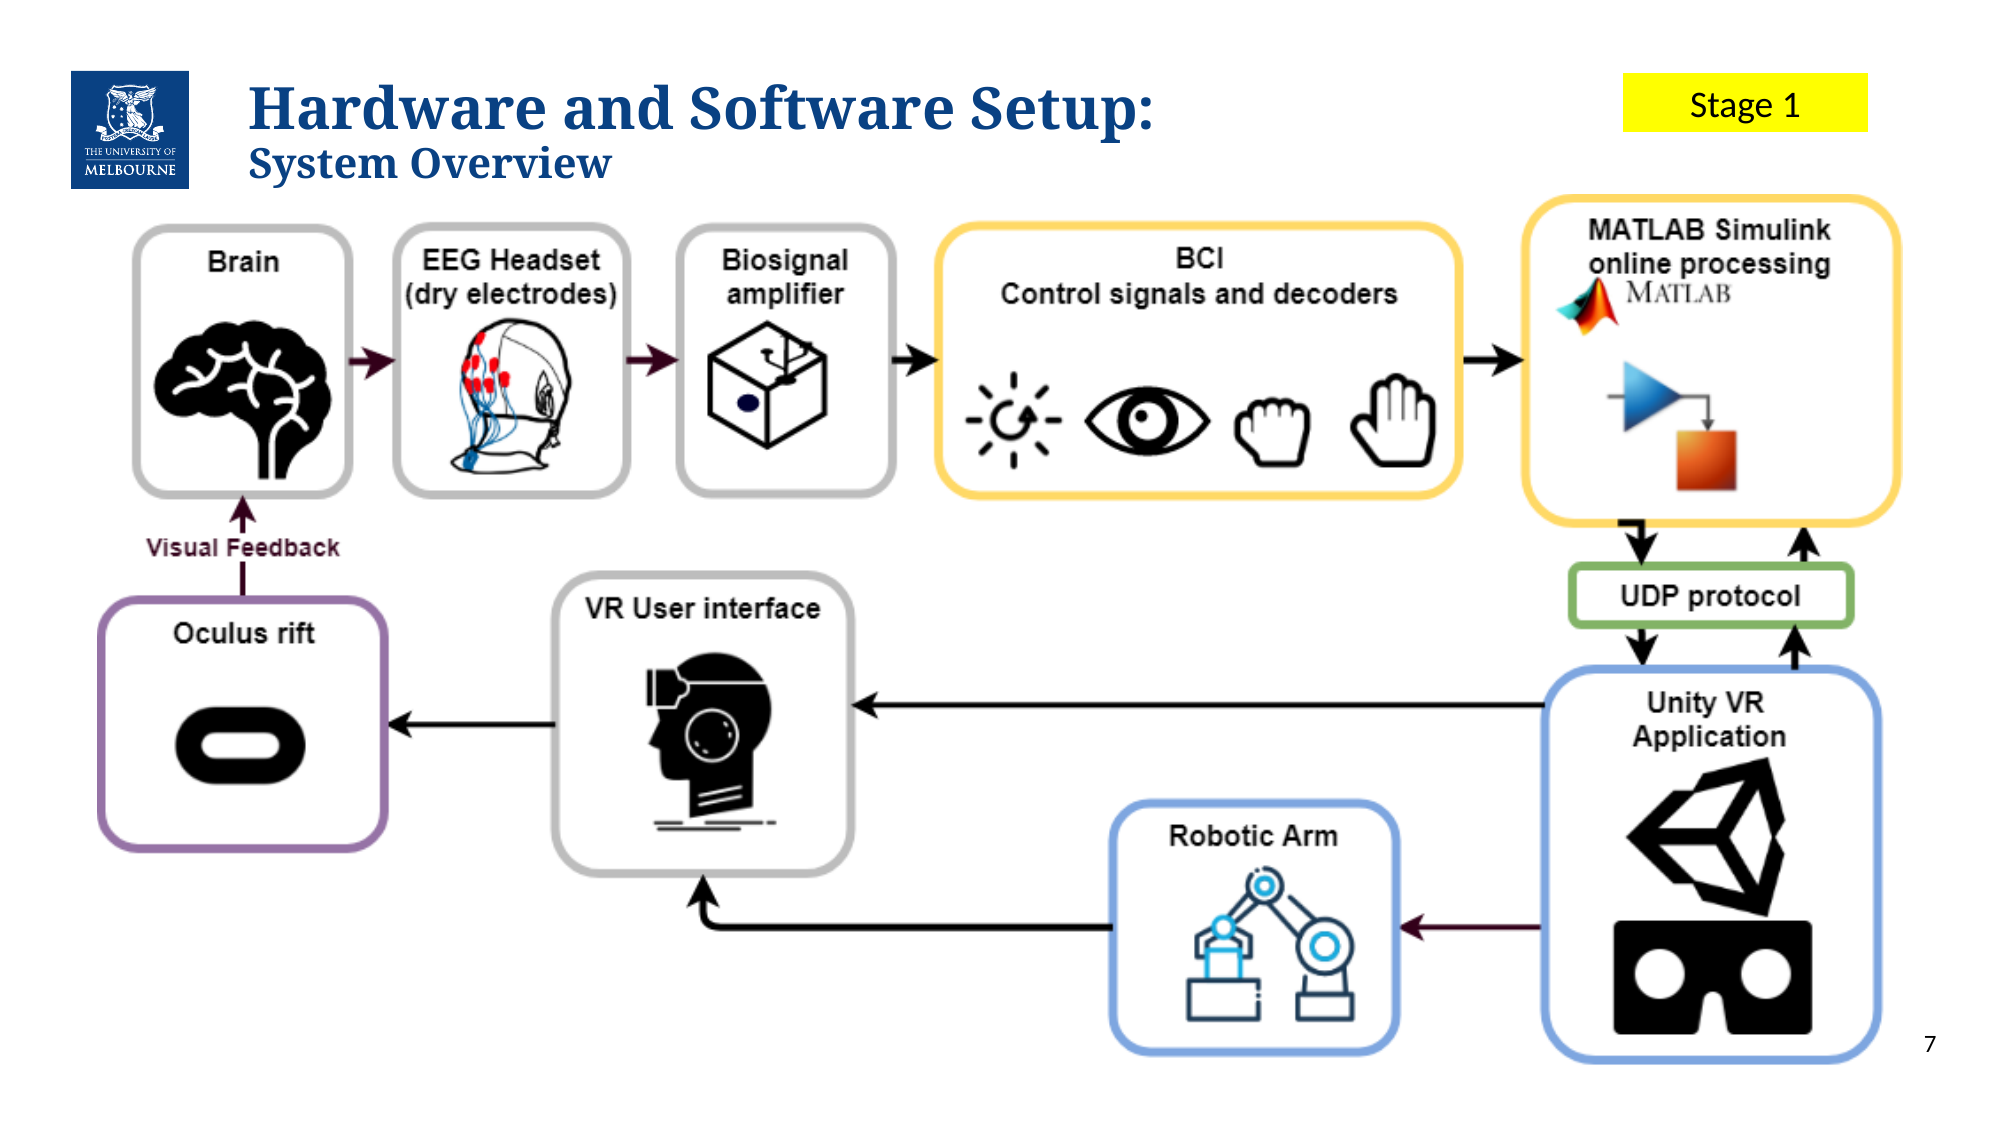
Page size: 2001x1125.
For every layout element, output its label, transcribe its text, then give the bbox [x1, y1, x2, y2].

title Hardware and Software Setup: System Overview [233, 71, 1923, 195]
picture [97, 194, 1903, 1097]
text_box Stage 1 [1621, 71, 1870, 135]
slide_number 7 [1903, 1012, 1937, 1073]
